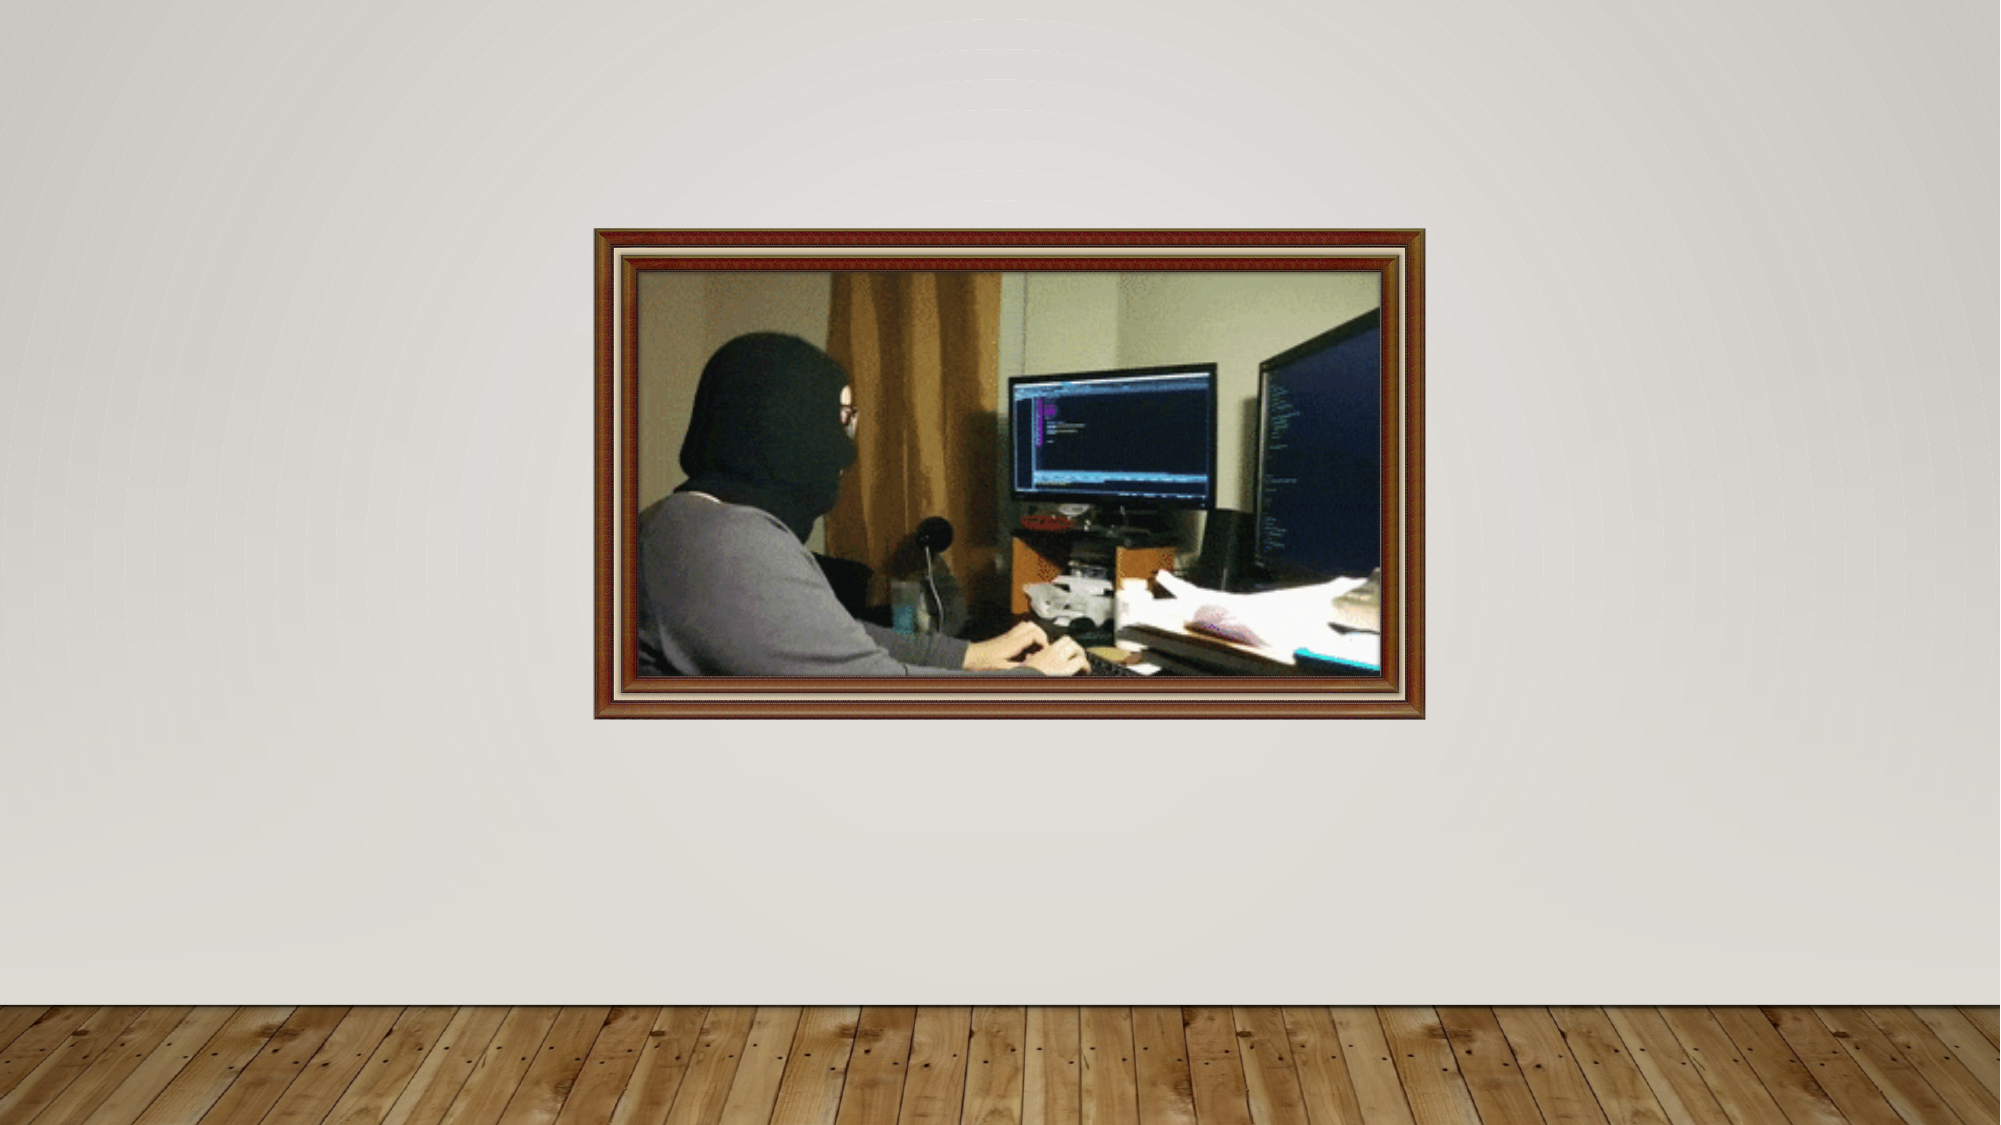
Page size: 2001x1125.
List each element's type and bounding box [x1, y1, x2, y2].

picture [592, 228, 1426, 720]
picture [0, 1005, 2000, 1125]
